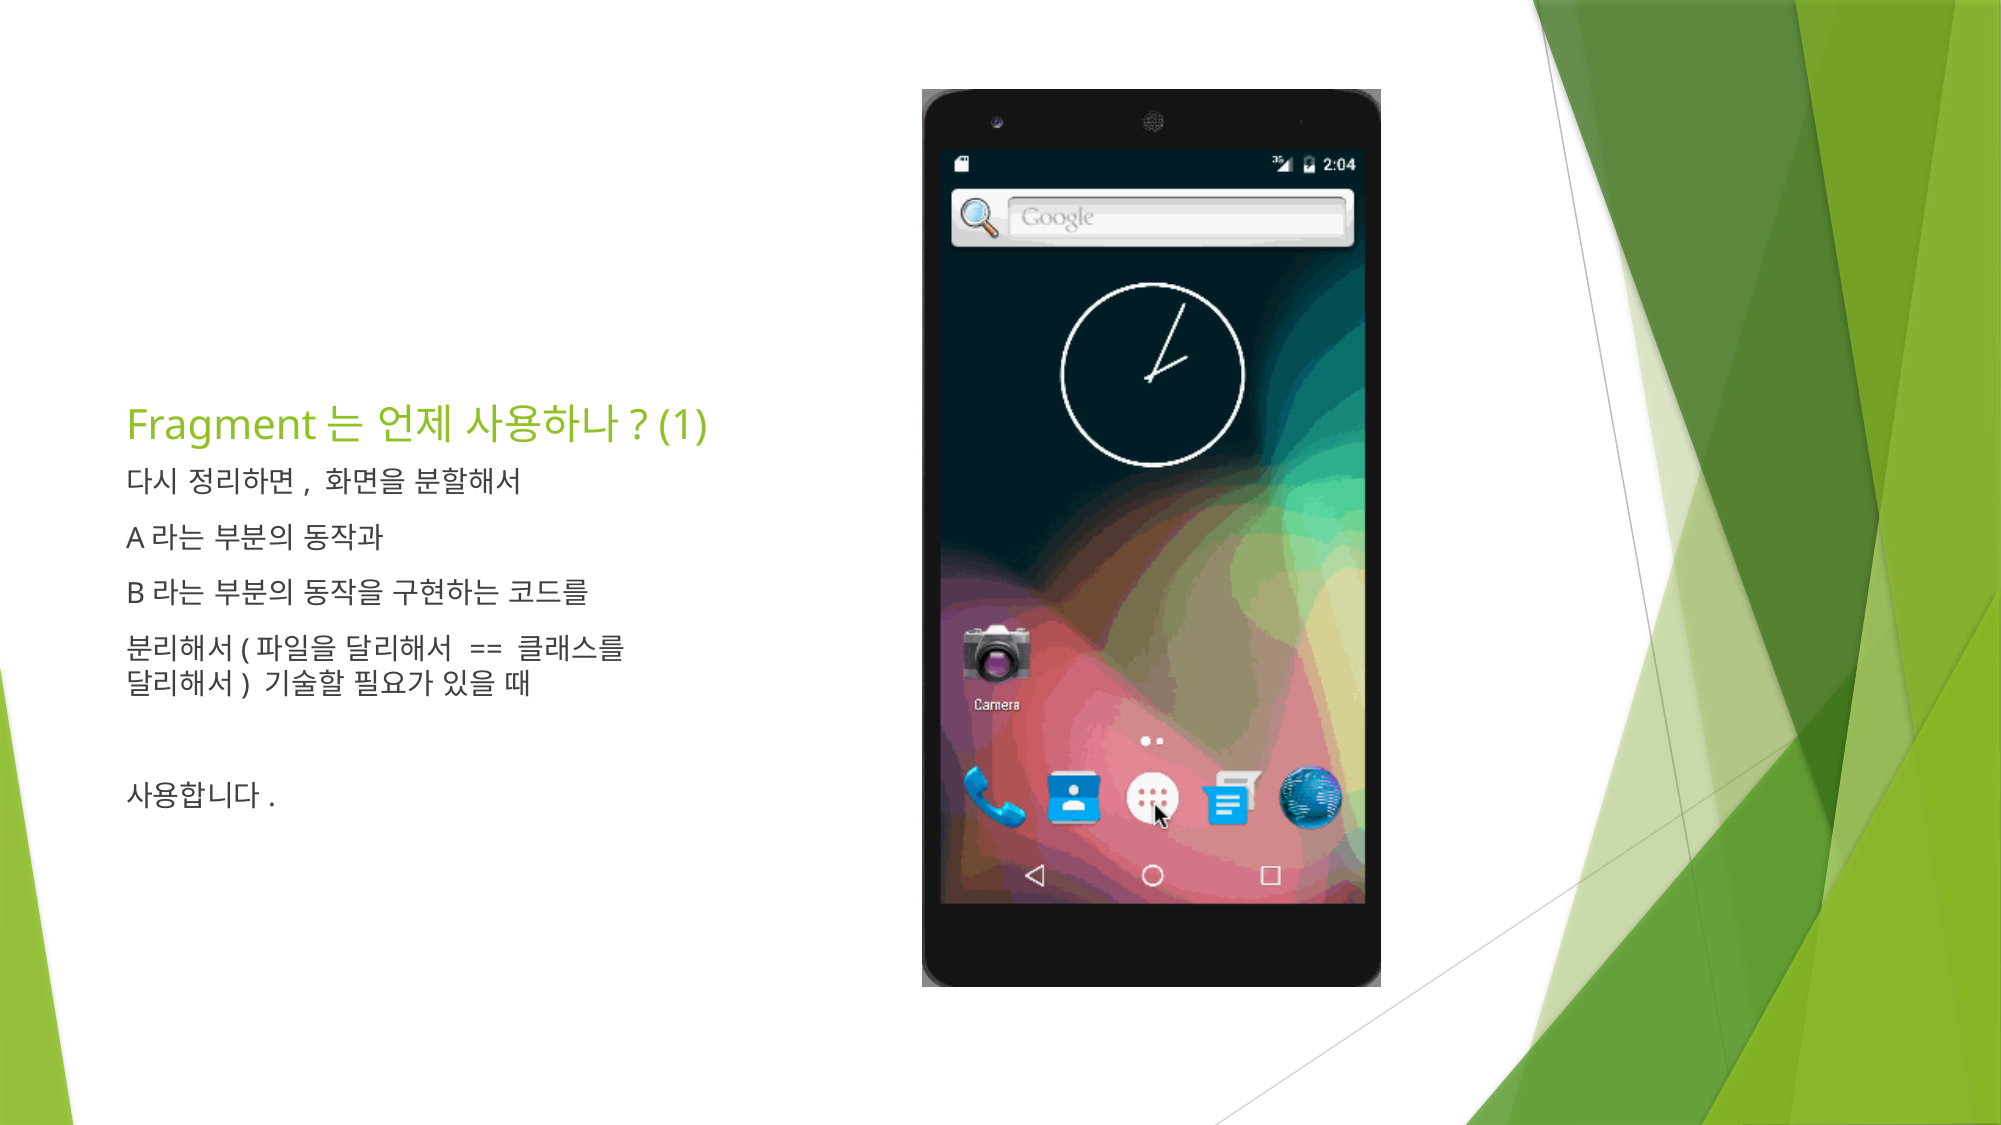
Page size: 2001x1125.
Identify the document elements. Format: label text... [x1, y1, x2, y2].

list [921, 88, 1381, 987]
list 다시 정리하면, 화면을 분할해서 A라는 부분의 동작과 B라는 부분의 동작을 구현하는 코드를 분리해서(파일을 달리해서 == 클래스를 달리해서) 기술할 필요가 있을 때 사용합니다. [111, 455, 744, 880]
title Fragment는 언제 사용하나? (1) [111, 245, 744, 455]
